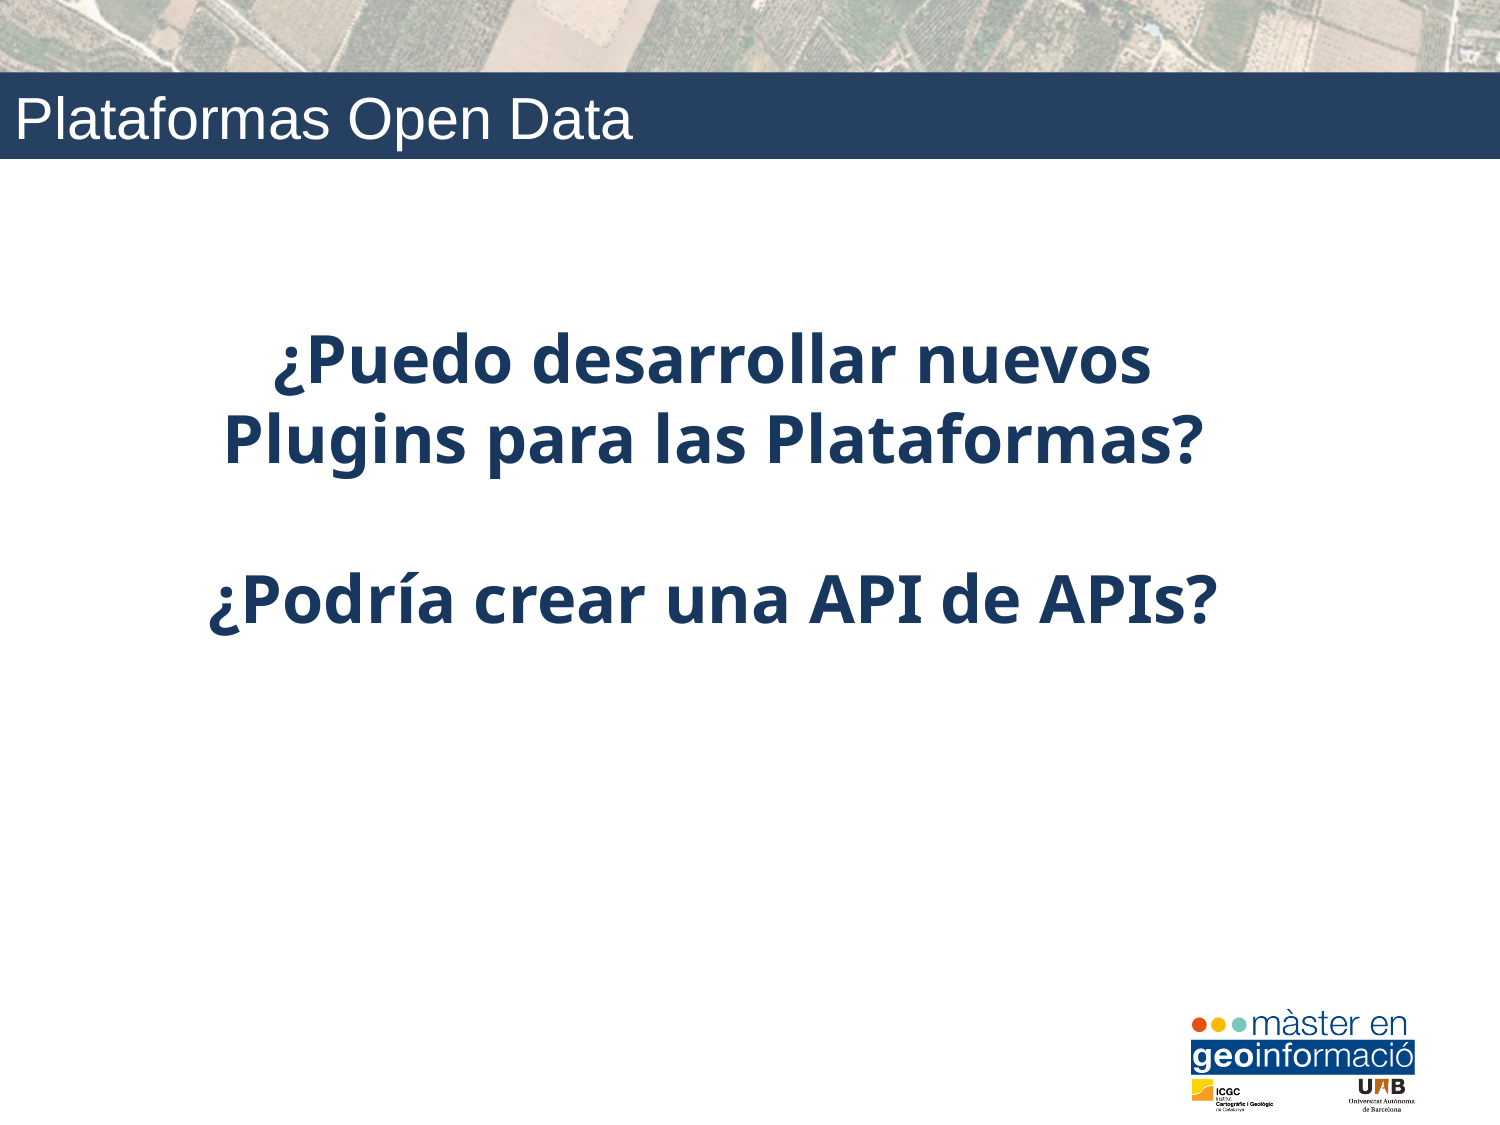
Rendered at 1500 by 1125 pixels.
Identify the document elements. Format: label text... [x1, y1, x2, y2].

picture [0, 0, 1500, 72]
text_box Plataformas Open Data [0, 72, 1500, 159]
picture [1191, 1004, 1425, 1112]
text_box ¿Puedo desarrollar nuevos Plugins para las Plataformas? ¿Podría crear una API de APIs? [140, 309, 1287, 645]
